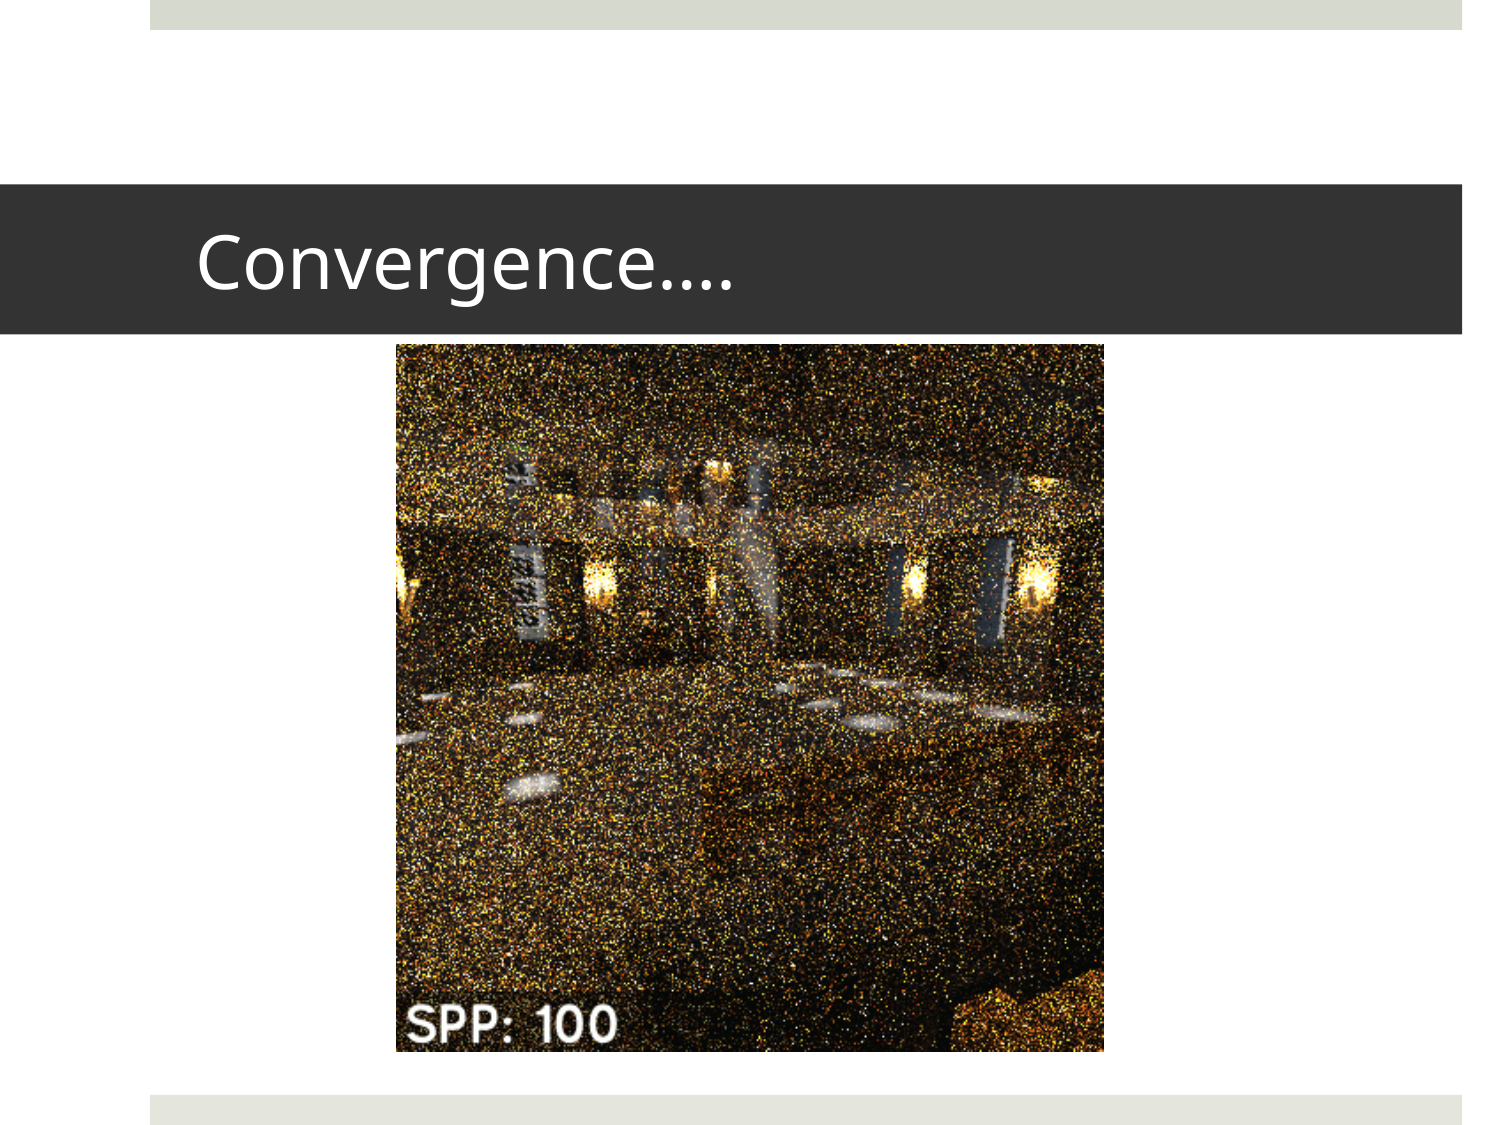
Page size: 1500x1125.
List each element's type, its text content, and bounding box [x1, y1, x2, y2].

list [396, 343, 1104, 1052]
title Convergence…. [0, 184, 1463, 335]
